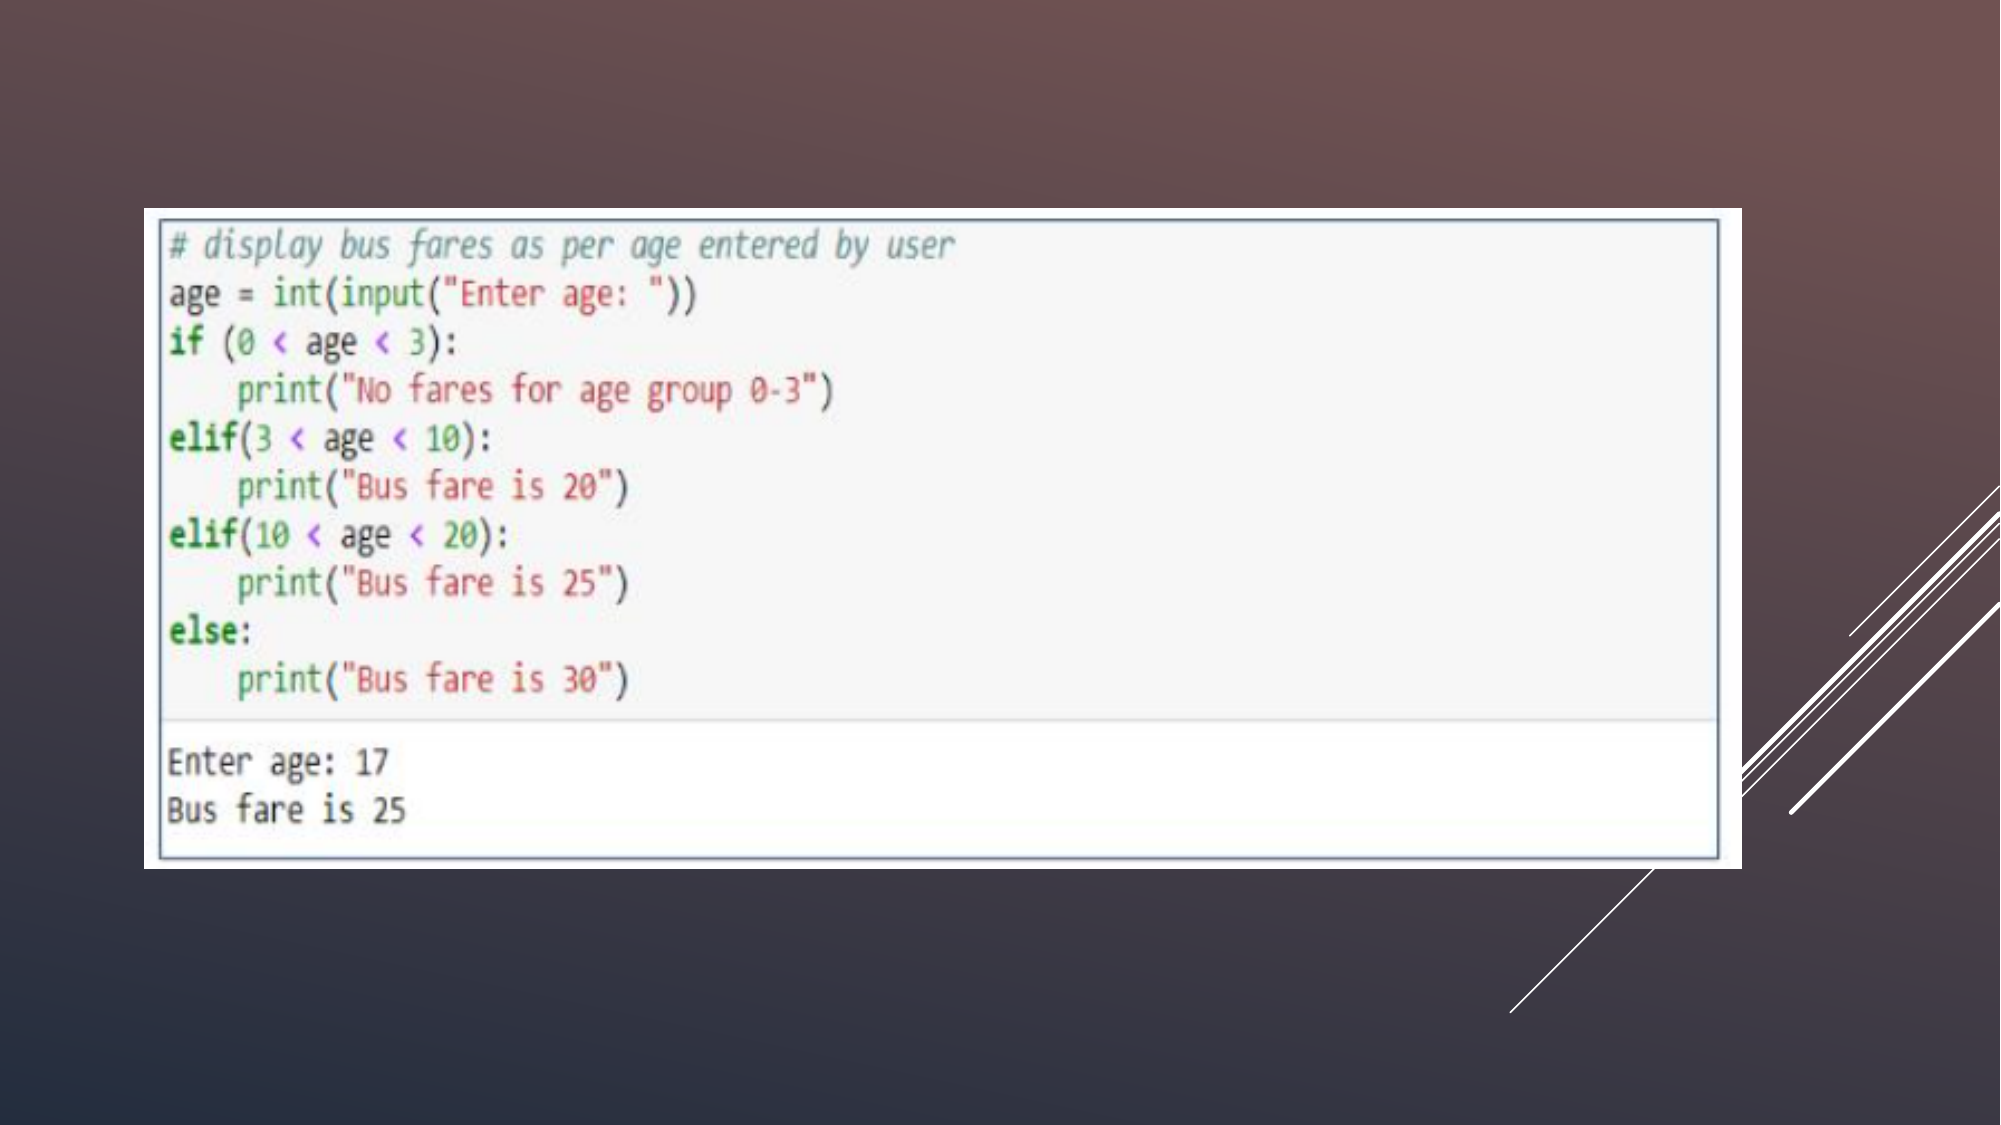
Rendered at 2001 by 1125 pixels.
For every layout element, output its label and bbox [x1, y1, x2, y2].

picture [144, 208, 1742, 870]
